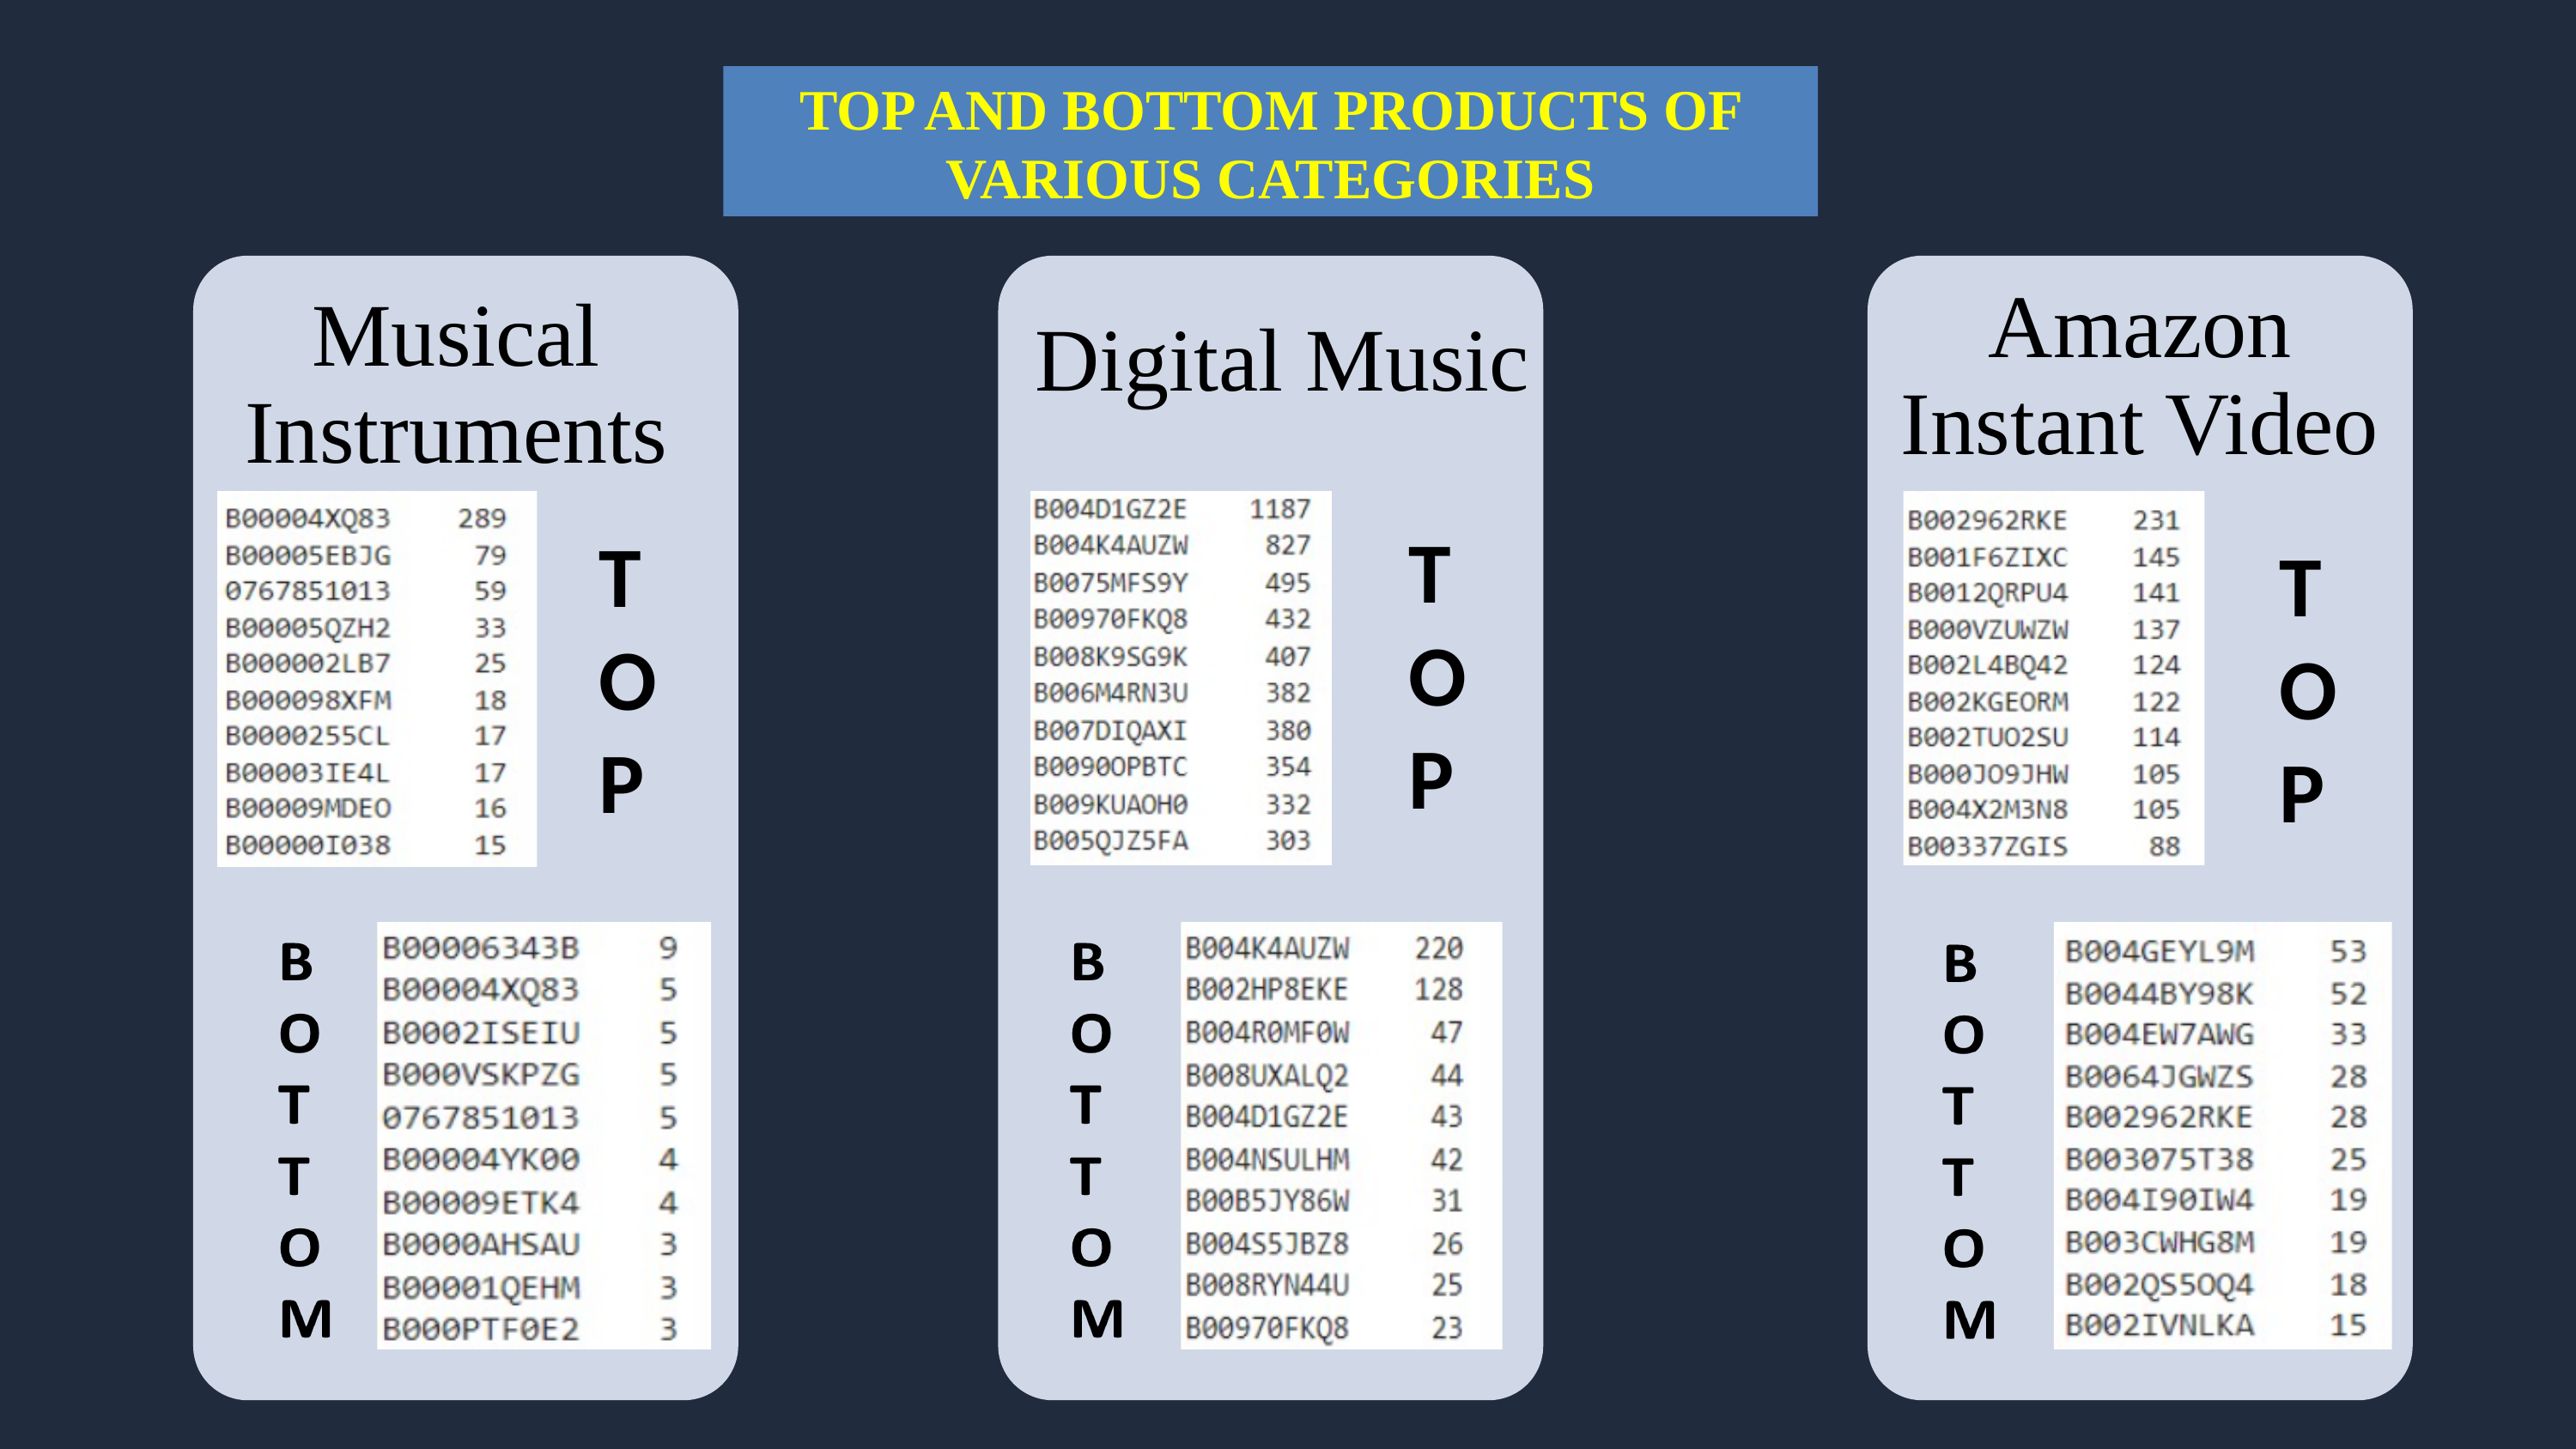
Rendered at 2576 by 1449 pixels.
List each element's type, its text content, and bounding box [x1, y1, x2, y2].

picture [1903, 907, 2038, 1390]
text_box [1867, 255, 2413, 1401]
picture [2053, 922, 2392, 1350]
picture [238, 906, 374, 1389]
picture [216, 491, 538, 867]
picture [1030, 906, 1166, 1389]
picture [1903, 491, 2205, 865]
picture [1181, 922, 1503, 1350]
text_box TOP AND BOTTOM PRODUCTS OF VARIOUS CATEGORIES [723, 66, 1819, 216]
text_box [998, 243, 1568, 1401]
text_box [183, 214, 738, 1401]
picture [1030, 491, 1332, 865]
picture [376, 922, 712, 1350]
